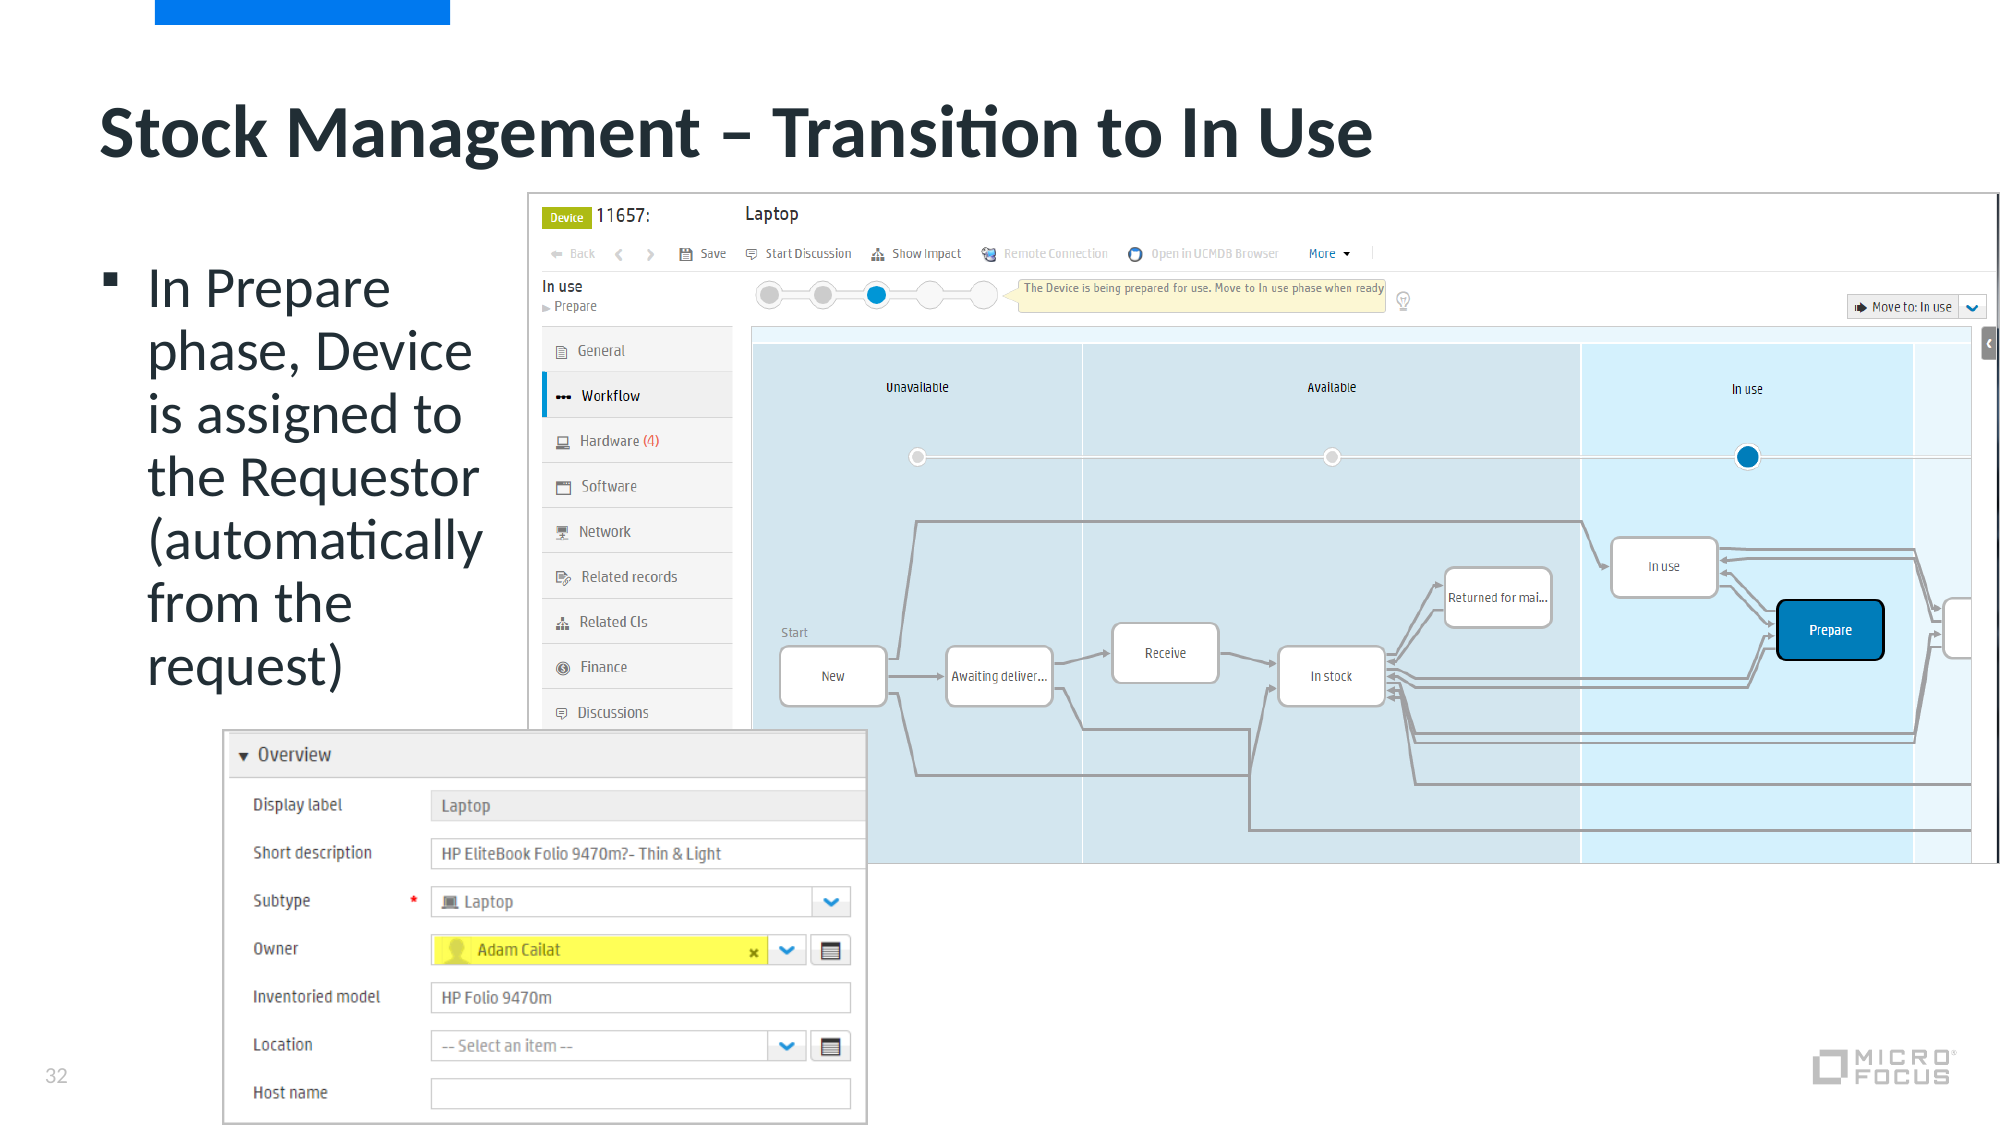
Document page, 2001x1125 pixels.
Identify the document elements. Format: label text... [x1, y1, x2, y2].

picture [222, 192, 2000, 1125]
list In Prepare phase, Device is assigned to the Requestor (automatically from the request) [99, 249, 503, 1000]
title Stock Management – Transition to In Use [99, 85, 1900, 153]
slide_number 32 [30, 1051, 90, 1097]
